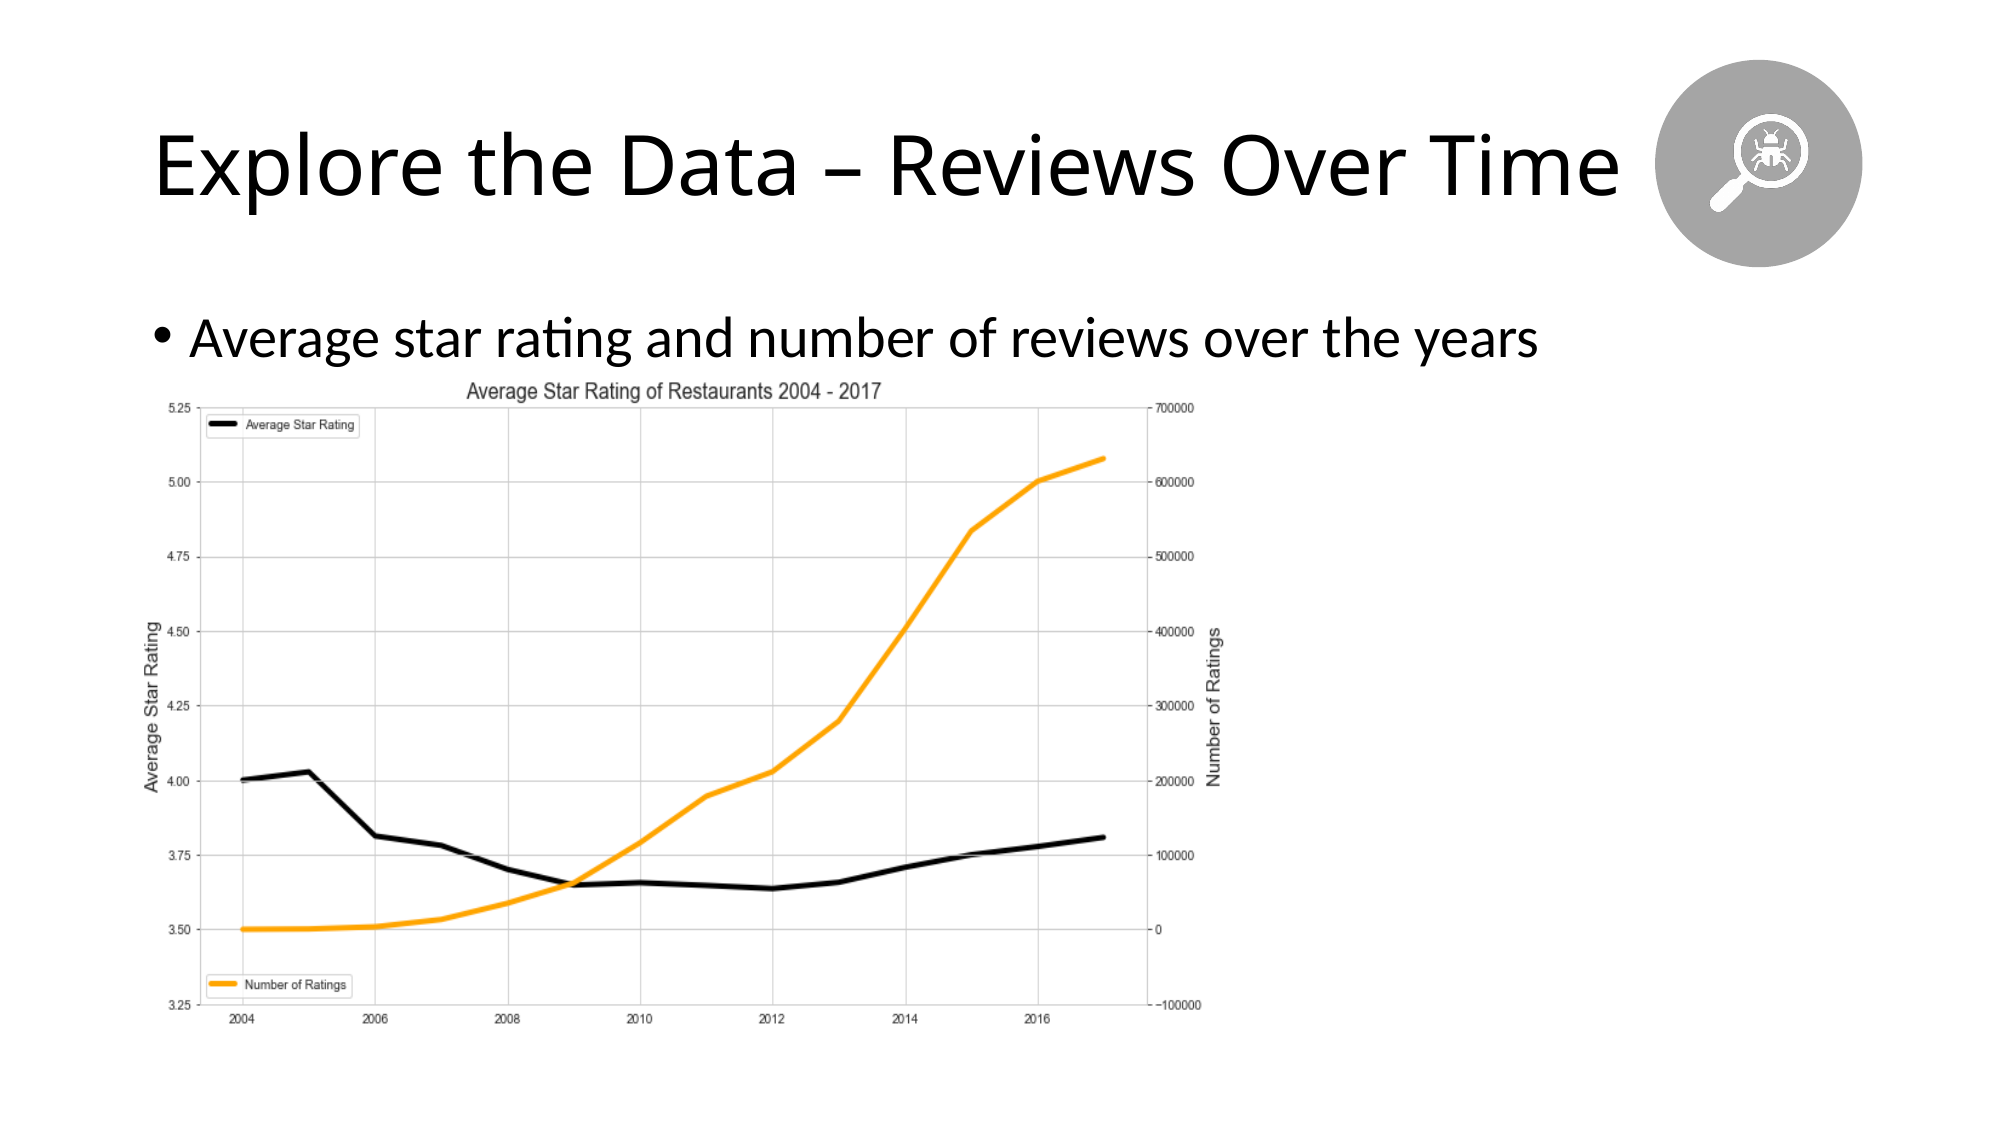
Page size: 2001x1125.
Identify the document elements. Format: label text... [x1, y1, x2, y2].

picture [137, 373, 1233, 1036]
list Average star rating and number of reviews over the years [137, 299, 1863, 1014]
text_box [1655, 59, 1863, 268]
title Explore the Data – Reviews Over Time [137, 59, 1863, 278]
text_box [1698, 103, 1819, 224]
